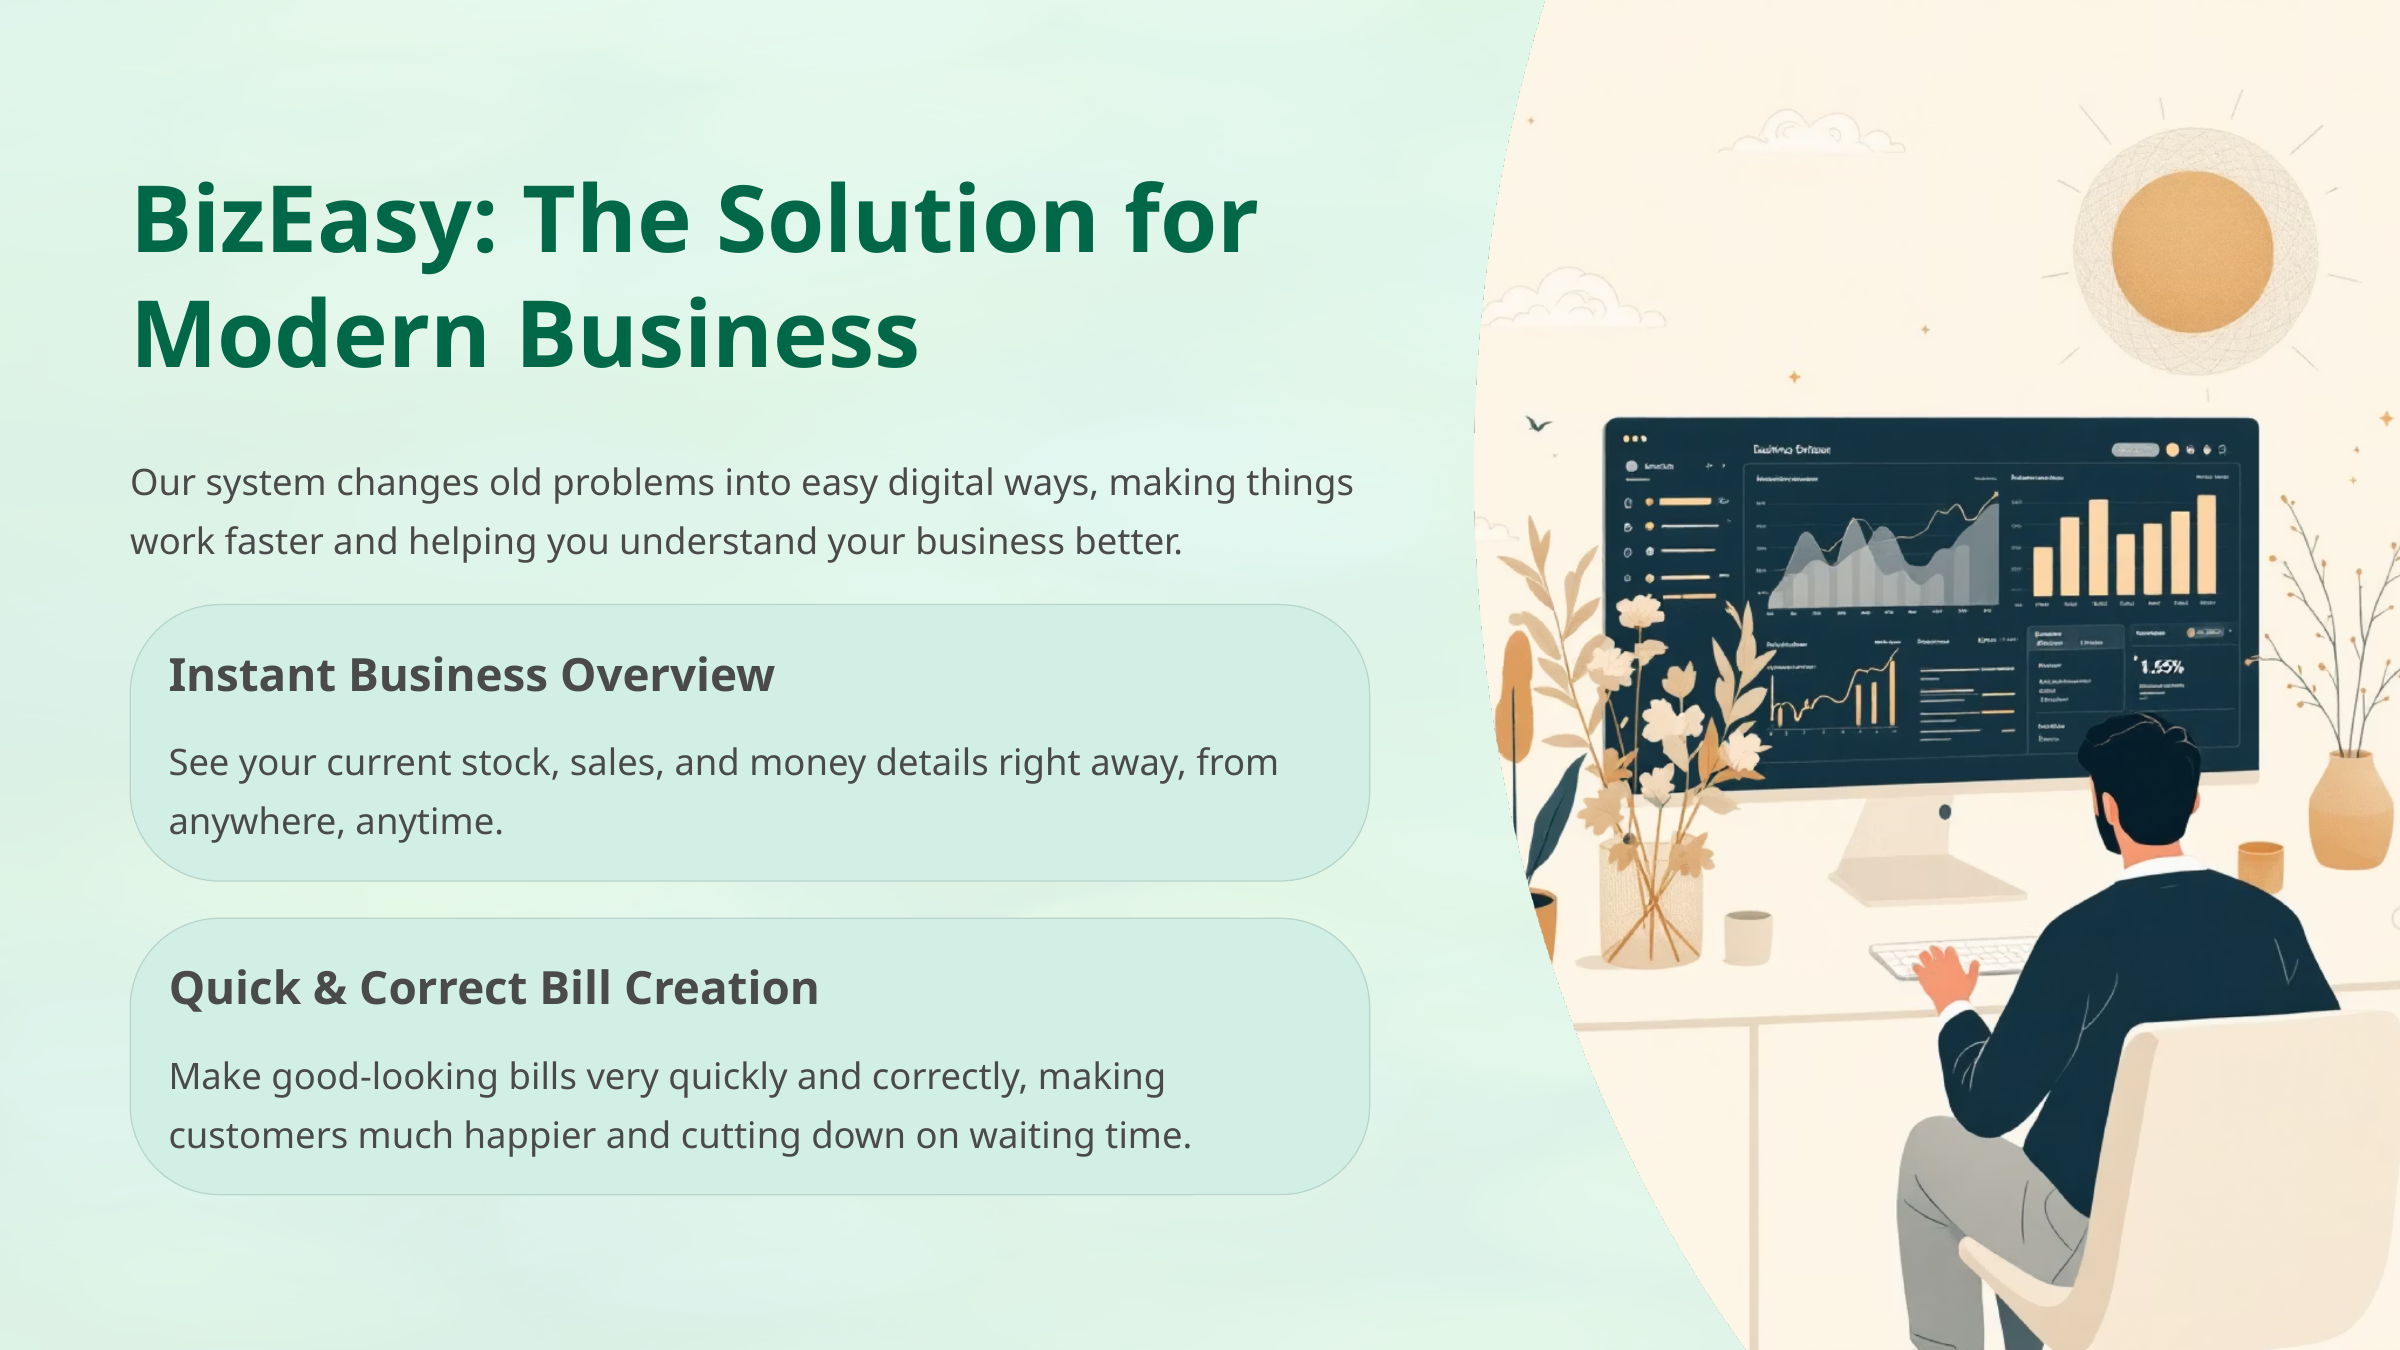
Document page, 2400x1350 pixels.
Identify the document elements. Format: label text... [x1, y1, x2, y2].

text_box Our system changes old problems into easy digital ways, making things work faster and helping you understand your business better. [130, 443, 1370, 563]
text_box [130, 918, 1370, 1195]
picture [1454, 0, 2400, 1350]
text_box Make good-looking bills very quickly and correctly, making customers much happier and cutting down on waiting time. [168, 1037, 1332, 1157]
text_box BizEasy: The Solution for Modern Business [130, 155, 1370, 388]
text_box [130, 604, 1370, 882]
text_box See your current stock, sales, and money details right away, from anywhere, anytime. [168, 723, 1332, 843]
text_box Instant Business Overview [168, 642, 794, 702]
text_box Quick & Correct Bill Creation [168, 956, 857, 1015]
